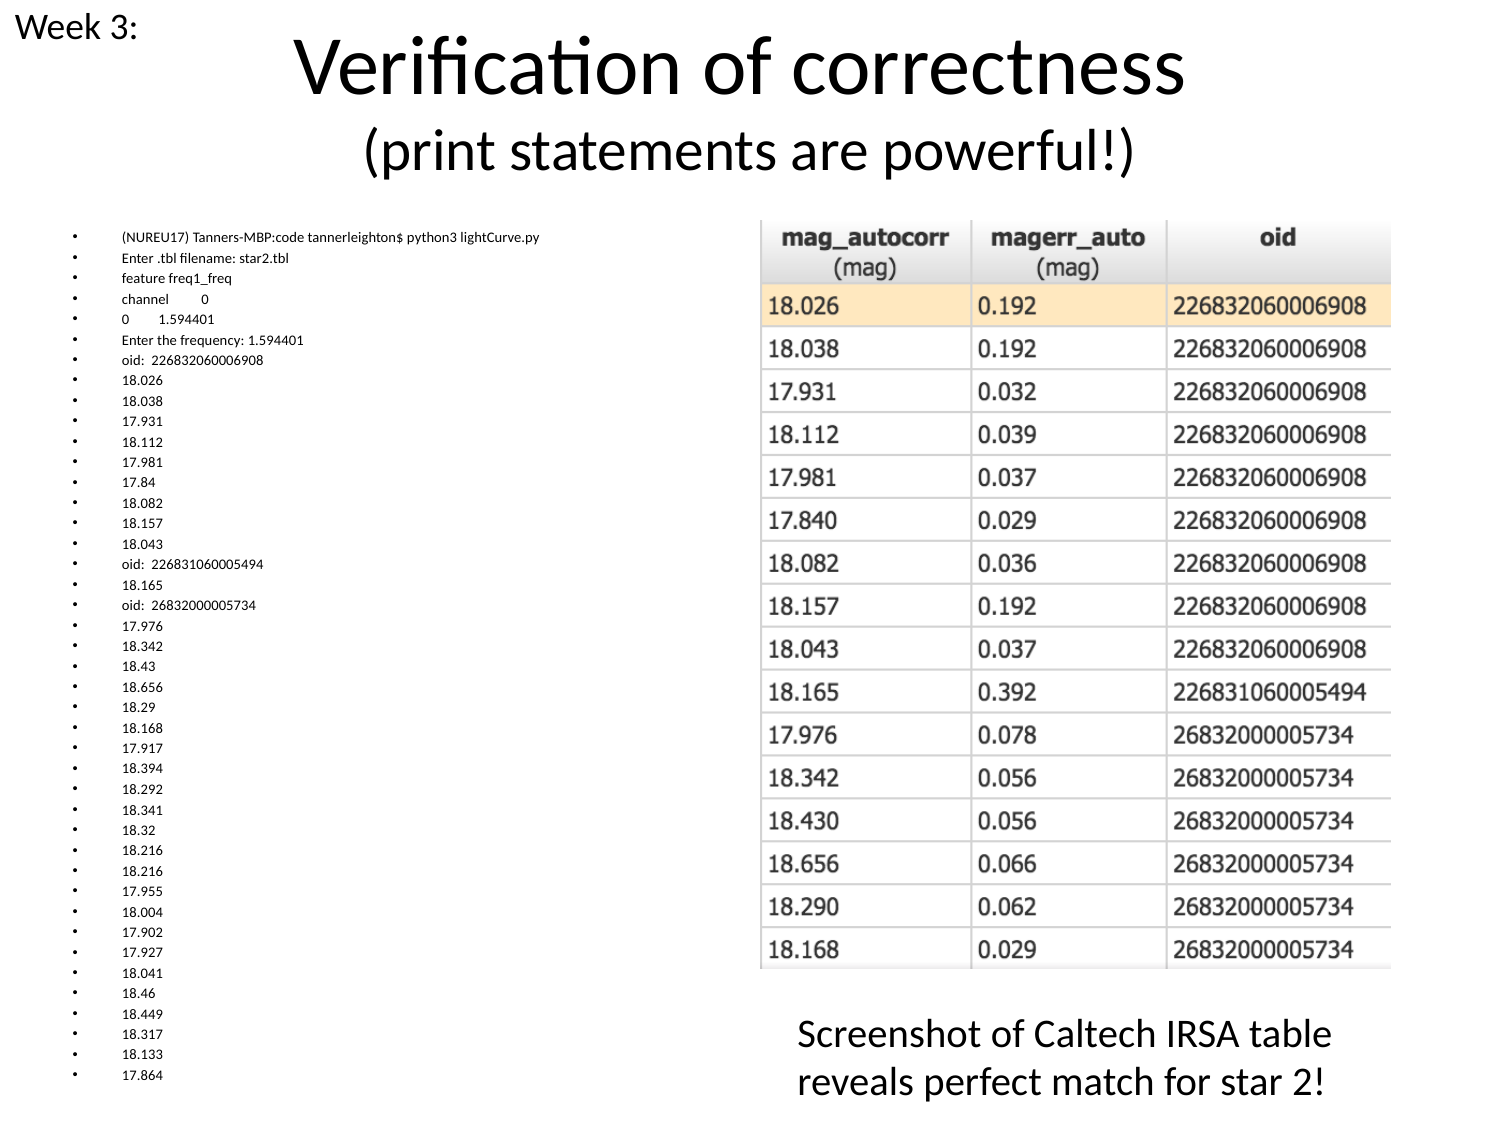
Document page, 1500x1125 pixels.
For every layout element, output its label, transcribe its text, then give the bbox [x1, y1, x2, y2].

title Verification of correctness (print statements are powerful!) [75, 2, 1425, 190]
picture [760, 220, 1391, 969]
text_box Week 3: [0, 0, 274, 55]
list (NUREU17) Tanners-MBP:code tannerleighton$ python3 lightCurve.py Enter .tbl filename: star2.tbl feature freq1_freq channel 0 0 1.594401 Enter the frequency: 1.594401 oid: 226832060006908 18.026 18.038 17.931 18.112 17.981 17.84 18.082 18.157 18.043 oid: 226831060005494 18.165 oid: 26832000005734 17.976 18.342 18.43 18.656 18.29 18.168 17.917 18.394 18.292 18.341 18.32 18.216 18.216 17.955 18.004 17.902 17.927 18.041 18.46 18.449 18.317 18.133 17.864 [57, 220, 640, 1125]
text_box Screenshot of Caltech IRSA table reveals perfect match for star 2! [782, 998, 1365, 1125]
